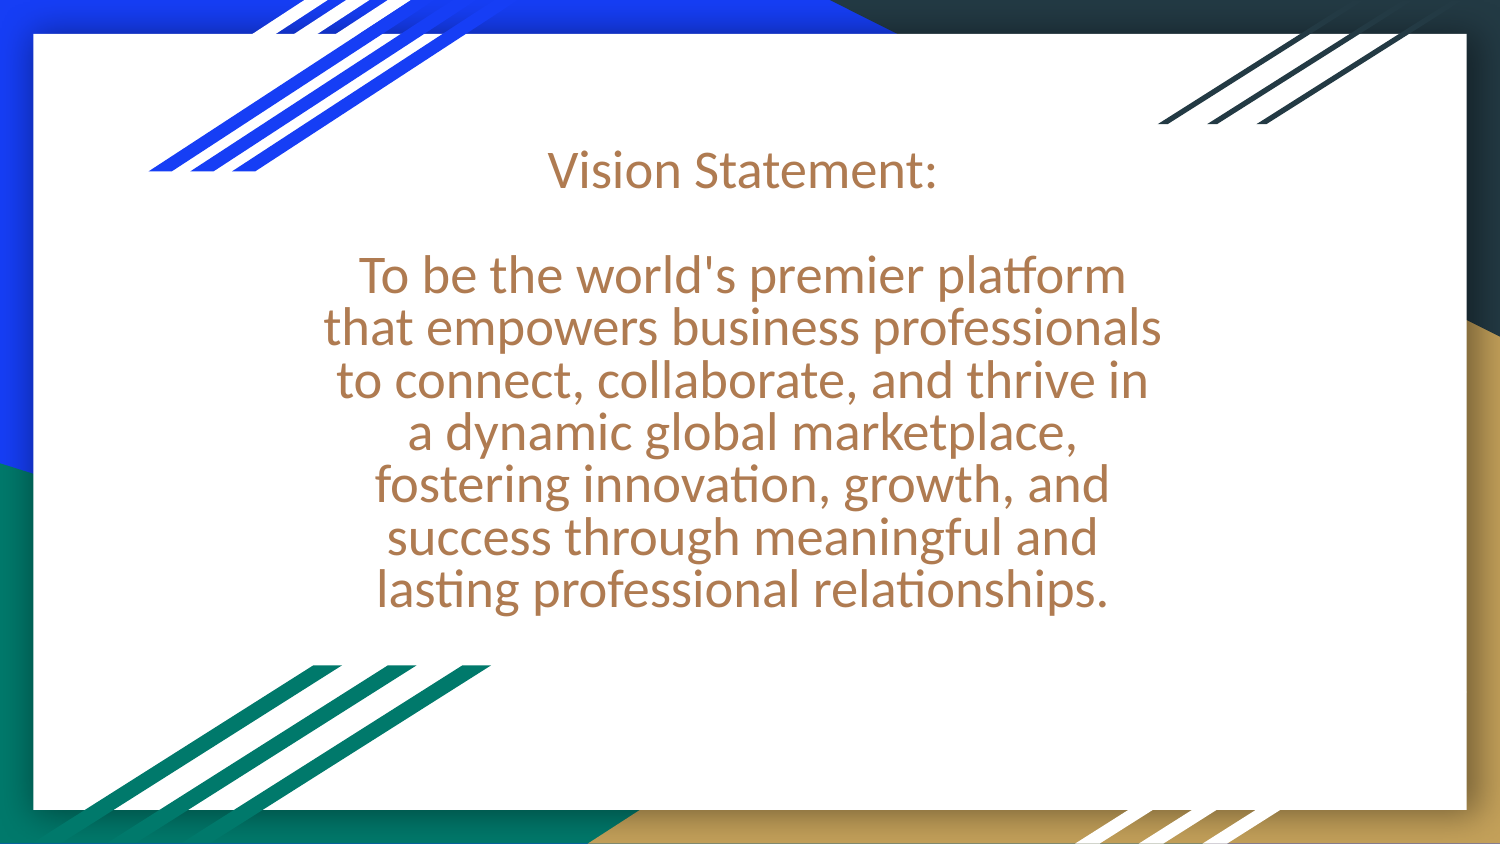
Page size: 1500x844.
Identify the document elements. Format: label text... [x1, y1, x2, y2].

subtitle Vision Statement: To be the world's premier platform that empowers business professionals to connect, collaborate, and thrive in a dynamic global marketplace, fostering innovation, growth, and success through meaningful and lasting professional relationships. [303, 131, 1183, 218]
